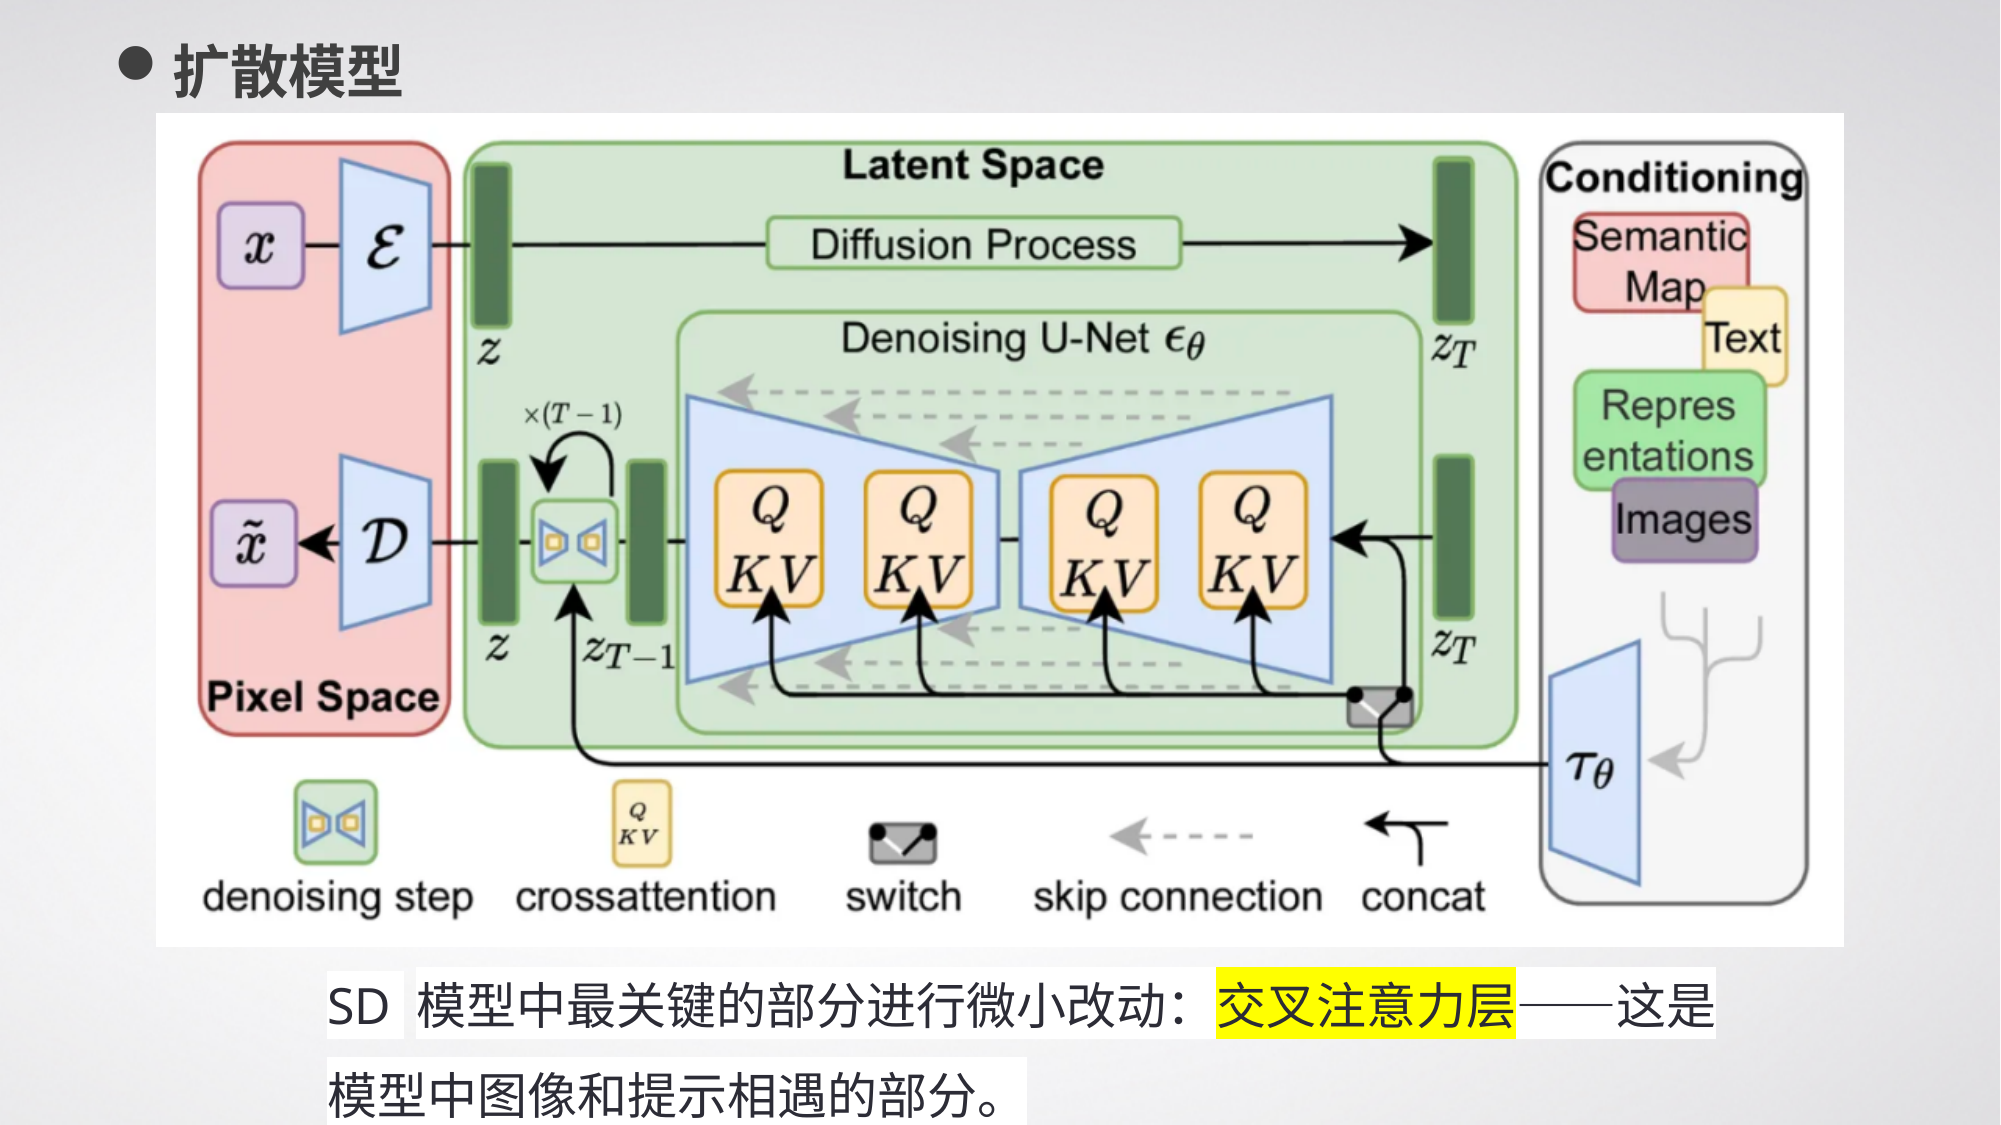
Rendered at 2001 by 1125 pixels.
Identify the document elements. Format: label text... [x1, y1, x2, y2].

picture [0, 0, 2001, 1125]
text_box 扩散模型 [99, 28, 526, 113]
text_box SD 模型中最关键的部分进行微小改动：交叉注意力层——这是模型中图像和提示相遇的部分。 [312, 947, 1736, 1125]
